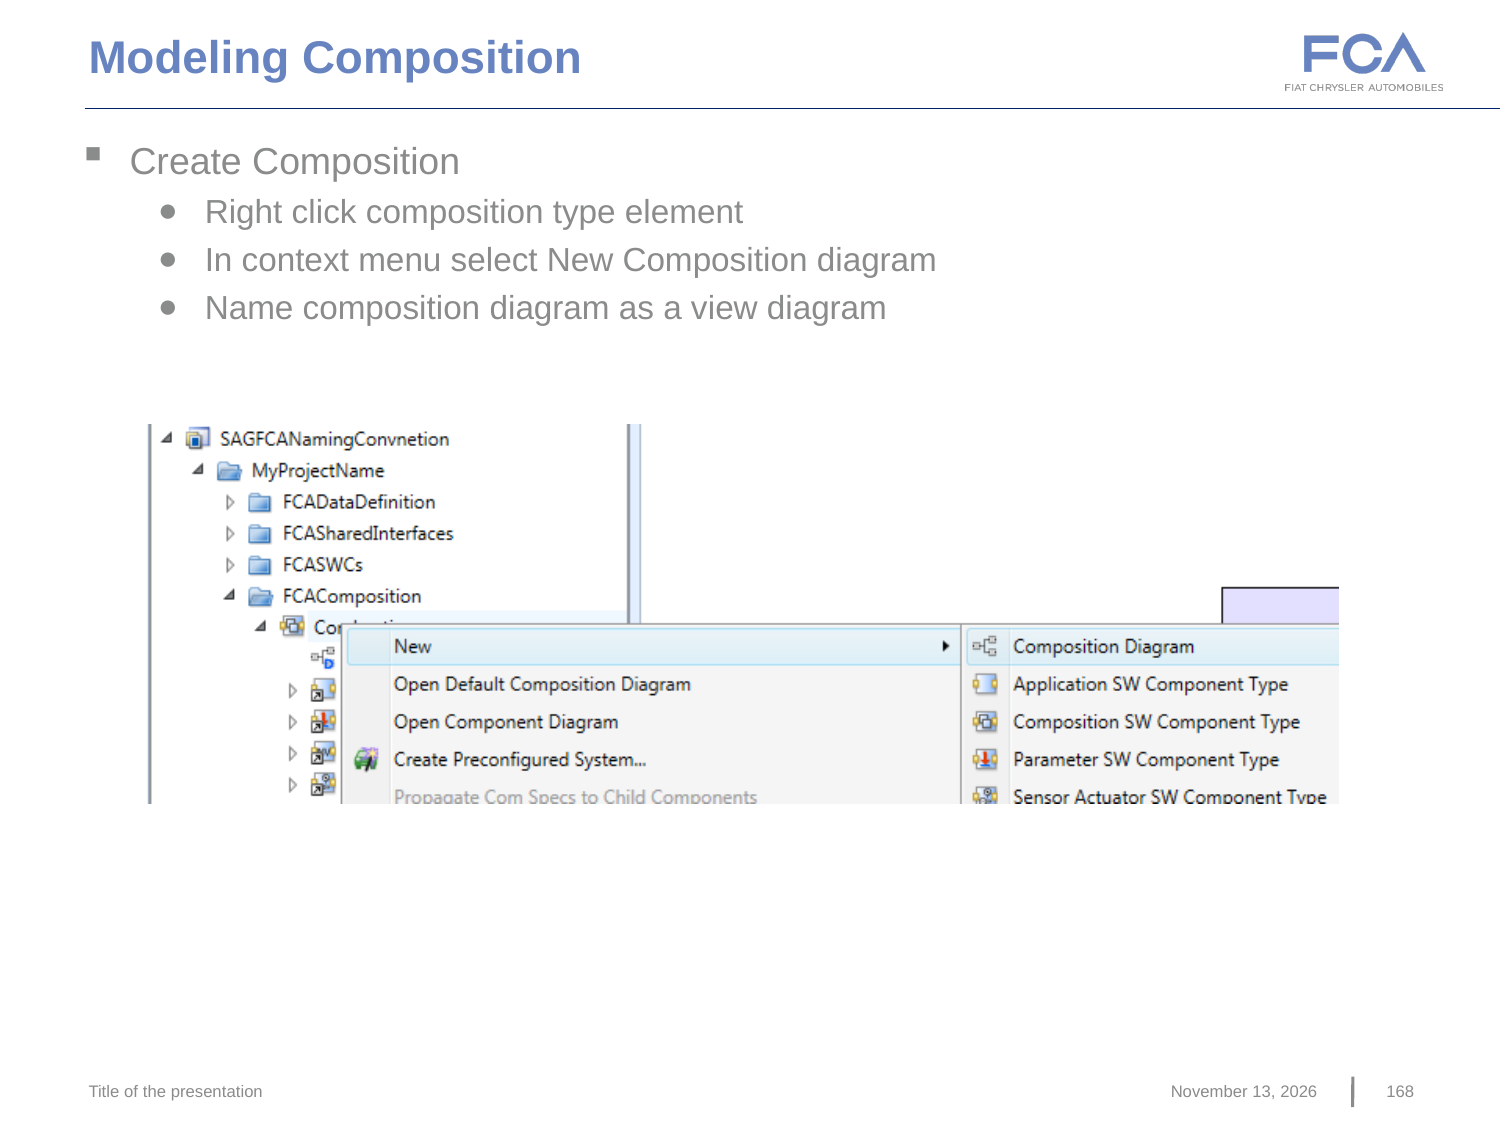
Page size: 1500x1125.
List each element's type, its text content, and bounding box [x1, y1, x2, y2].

slide_number 168 [1386, 1080, 1439, 1114]
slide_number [1084, 1080, 1318, 1115]
footer Title of the presentation [88, 1080, 709, 1120]
picture [1285, 32, 1443, 91]
picture [147, 424, 1339, 804]
list Modeling Composition [88, 33, 1082, 87]
list Create Composition Right click composition type element In context menu select New Composition diagram Name composition diagram as a view diagram [82, 137, 1403, 946]
